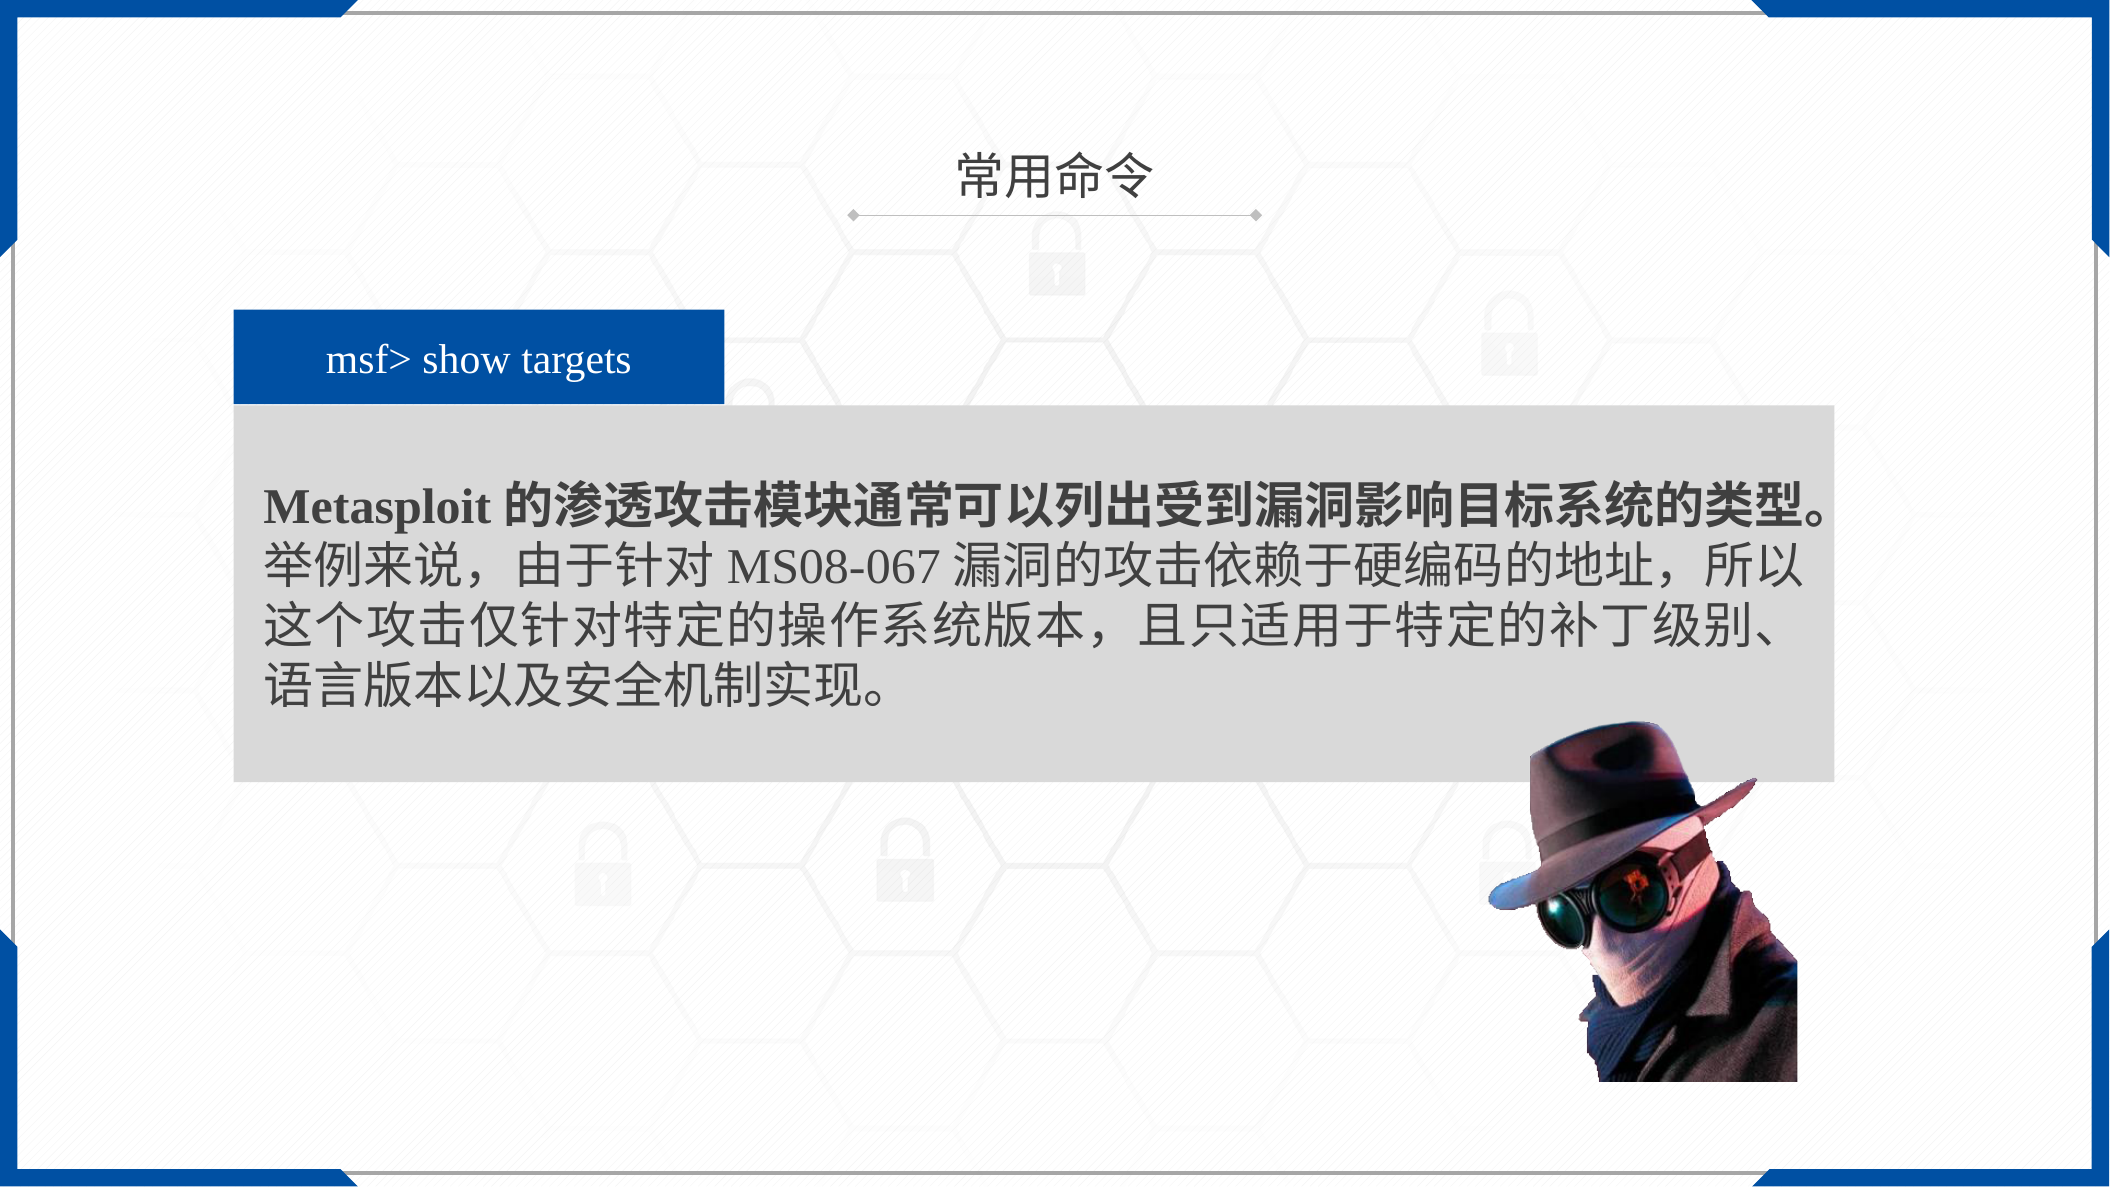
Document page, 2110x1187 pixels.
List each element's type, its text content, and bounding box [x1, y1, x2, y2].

text_box Metasploit的渗透攻击模块通常可以列出受到漏洞影响目标系统的类型。举例来说，由于针对MS08-067漏洞的攻击依赖于硬编码的地址，所以这个攻击仅针对特定的操作系统版本，且只适用于特定的补丁级别、语言版本以及安全机制实现。 [233, 405, 1835, 783]
picture [80, 0, 2029, 1187]
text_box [853, 137, 1256, 216]
text_box msf> show targets [233, 309, 725, 405]
